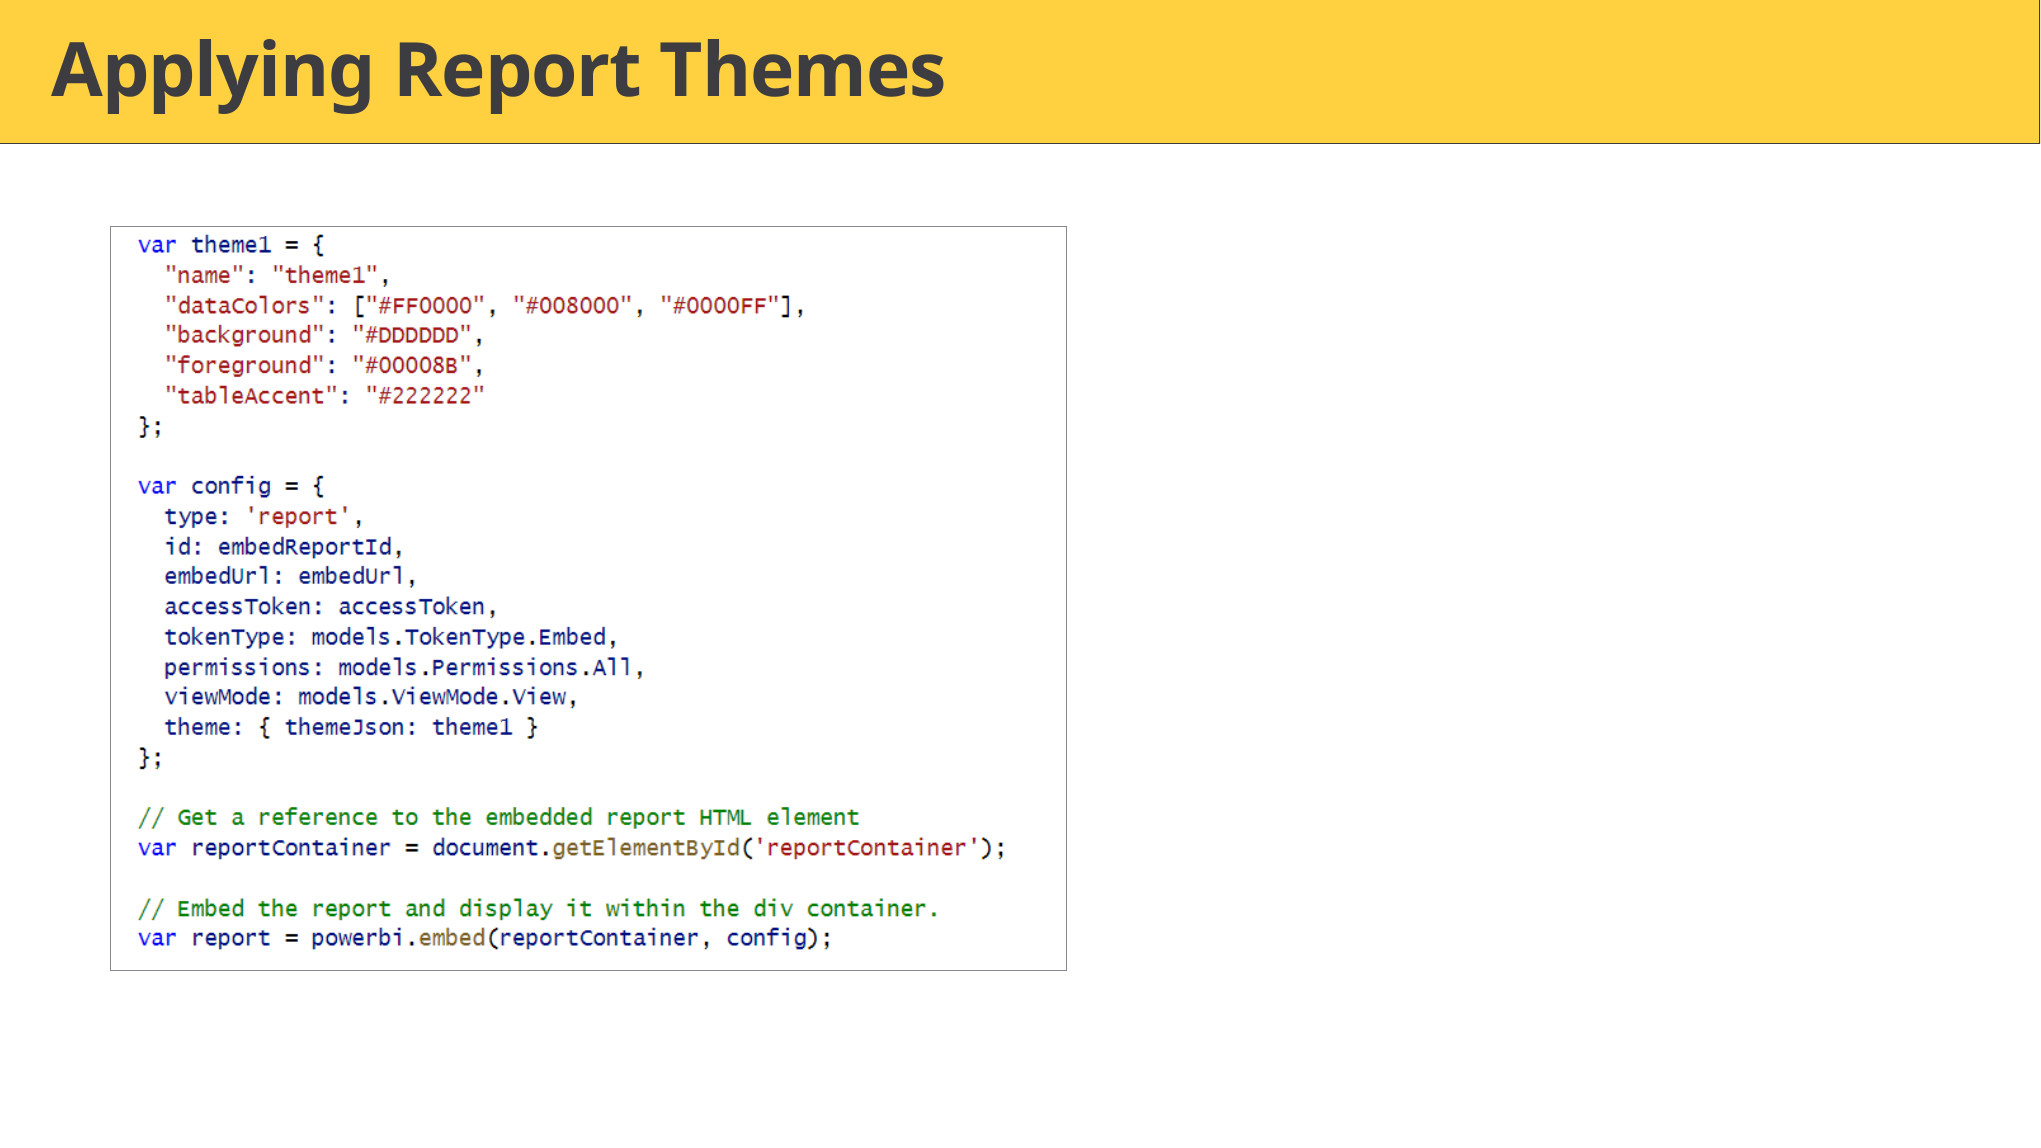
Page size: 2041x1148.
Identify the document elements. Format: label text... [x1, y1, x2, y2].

title Applying Report Themes [51, 31, 1988, 113]
picture [109, 226, 1067, 972]
